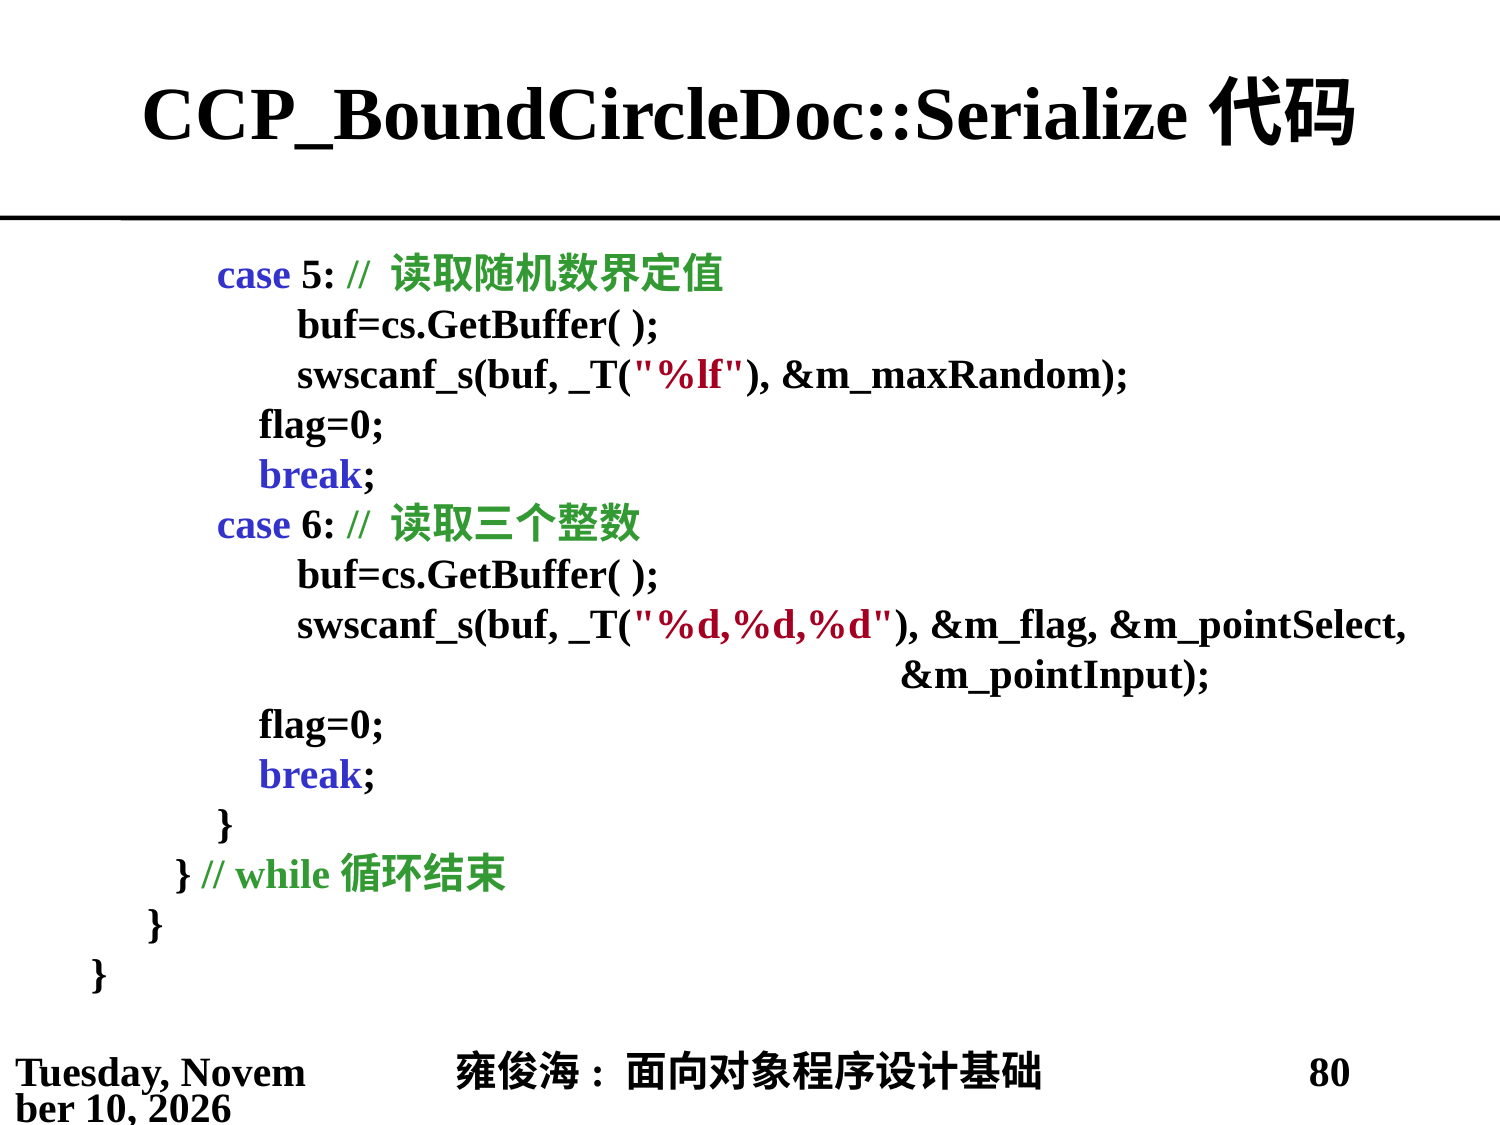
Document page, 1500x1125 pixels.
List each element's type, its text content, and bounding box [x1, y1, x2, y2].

list case 5: // 读取随机数界定值 buf=cs.GetBuffer( ); swscanf_s(buf, _T("%lf"), &m_maxRandom); flag=0; break; case 6: // 读取三个整数 buf=cs.GetBuffer( ); swscanf_s(buf, _T("%d,%d,%d"), &m_flag, &m_pointSelect, &m_pointInput); flag=0; break; } } // while循环结束 } } [75, 239, 1425, 1042]
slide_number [0, 1042, 337, 1103]
footer 雍俊海: 面向对象程序设计基础 [337, 1042, 1161, 1103]
slide_number 80 [1161, 1042, 1499, 1103]
title CCP_BoundCircleDoc::Serialize代码 [0, 0, 1500, 217]
